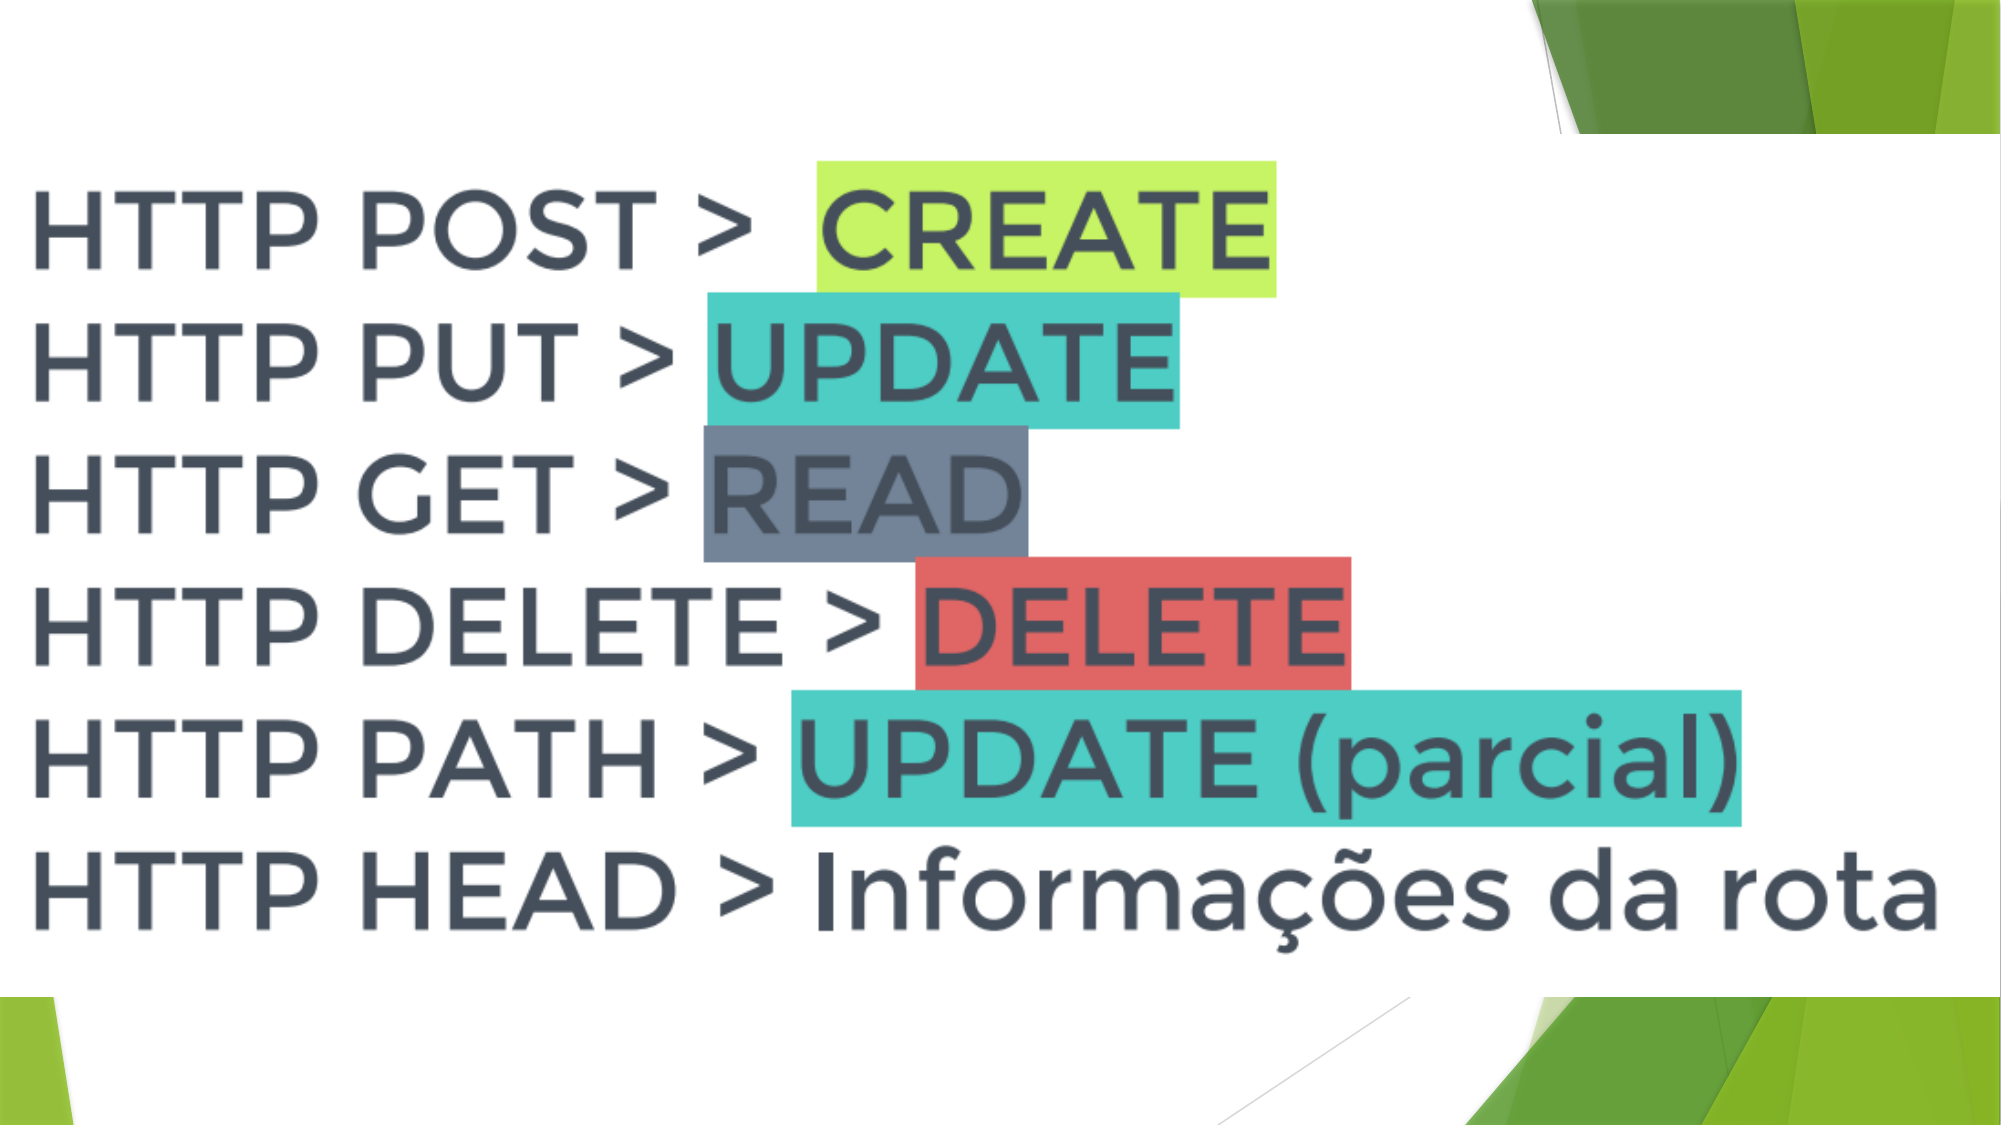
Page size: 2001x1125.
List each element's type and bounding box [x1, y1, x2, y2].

picture [0, 133, 2000, 998]
